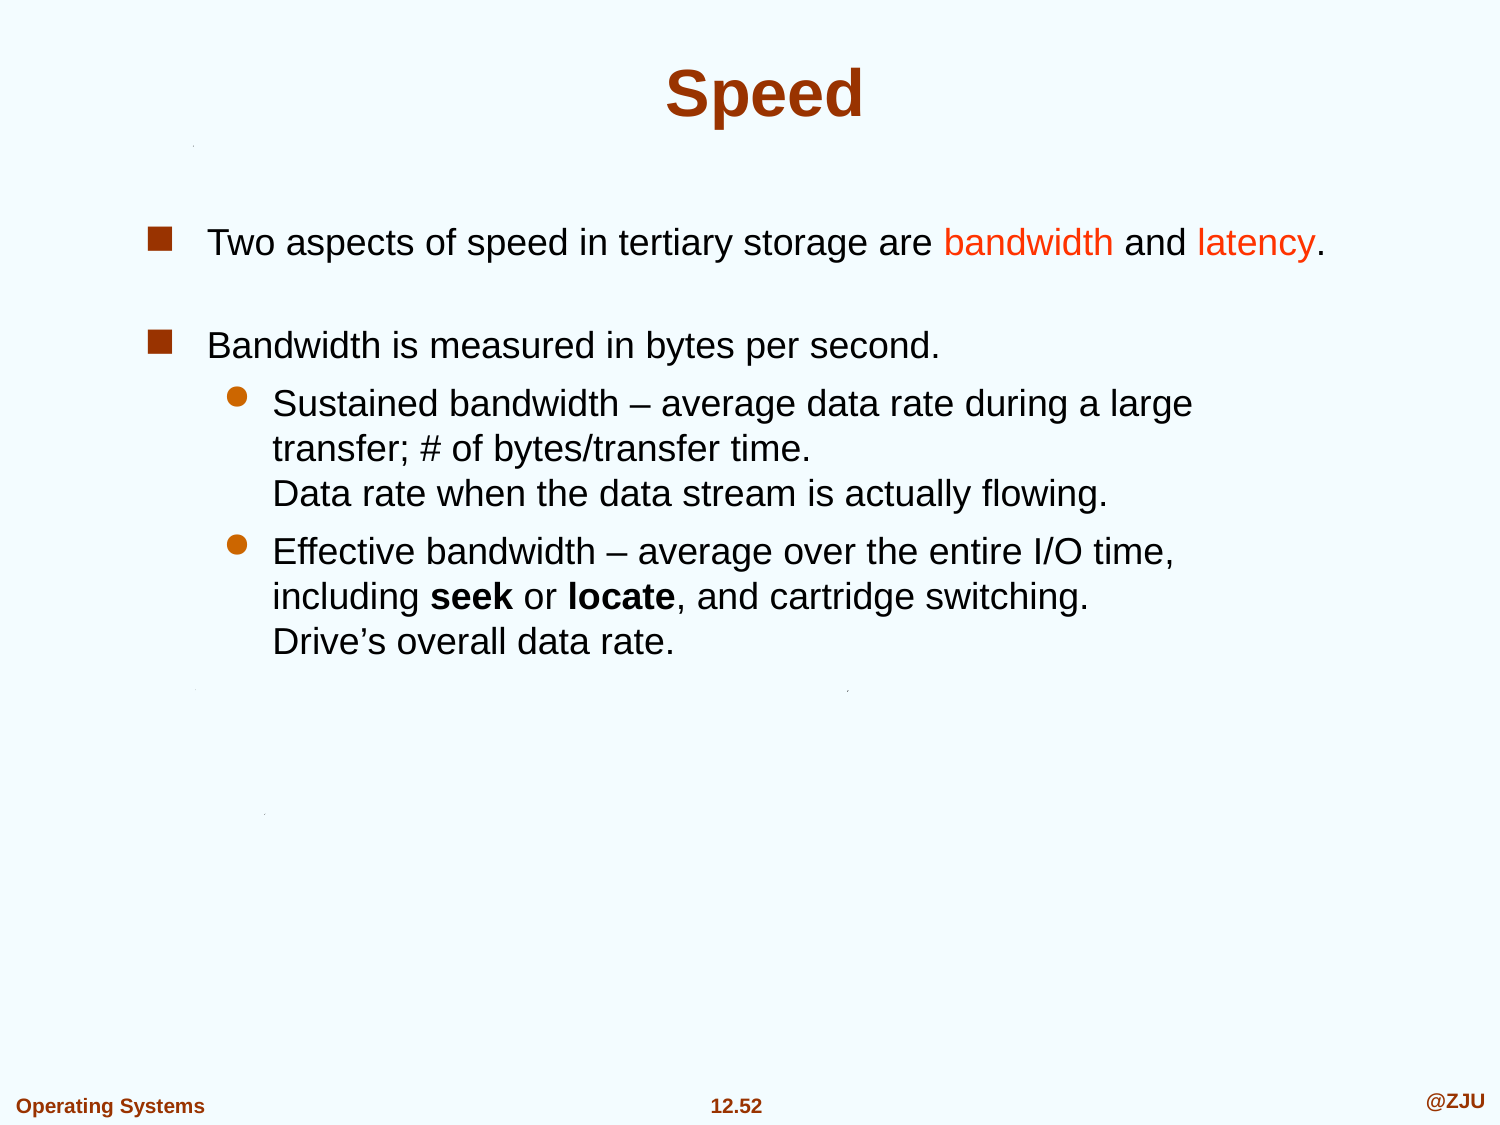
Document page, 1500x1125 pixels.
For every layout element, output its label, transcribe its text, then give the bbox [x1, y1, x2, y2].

list Two aspects of speed in tertiary storage are bandwidth and latency. Bandwidth is measured in bytes per second. Sustained bandwidth – average data rate during a large transfer; # of bytes/transfer time. Data rate when the data stream is actually flowing. Effective bandwidth – average over the entire I/O time, including seek or locate, and cartridge switching. Drive’s overall data rate. [135, 210, 1342, 946]
title Speed [112, 37, 1438, 138]
